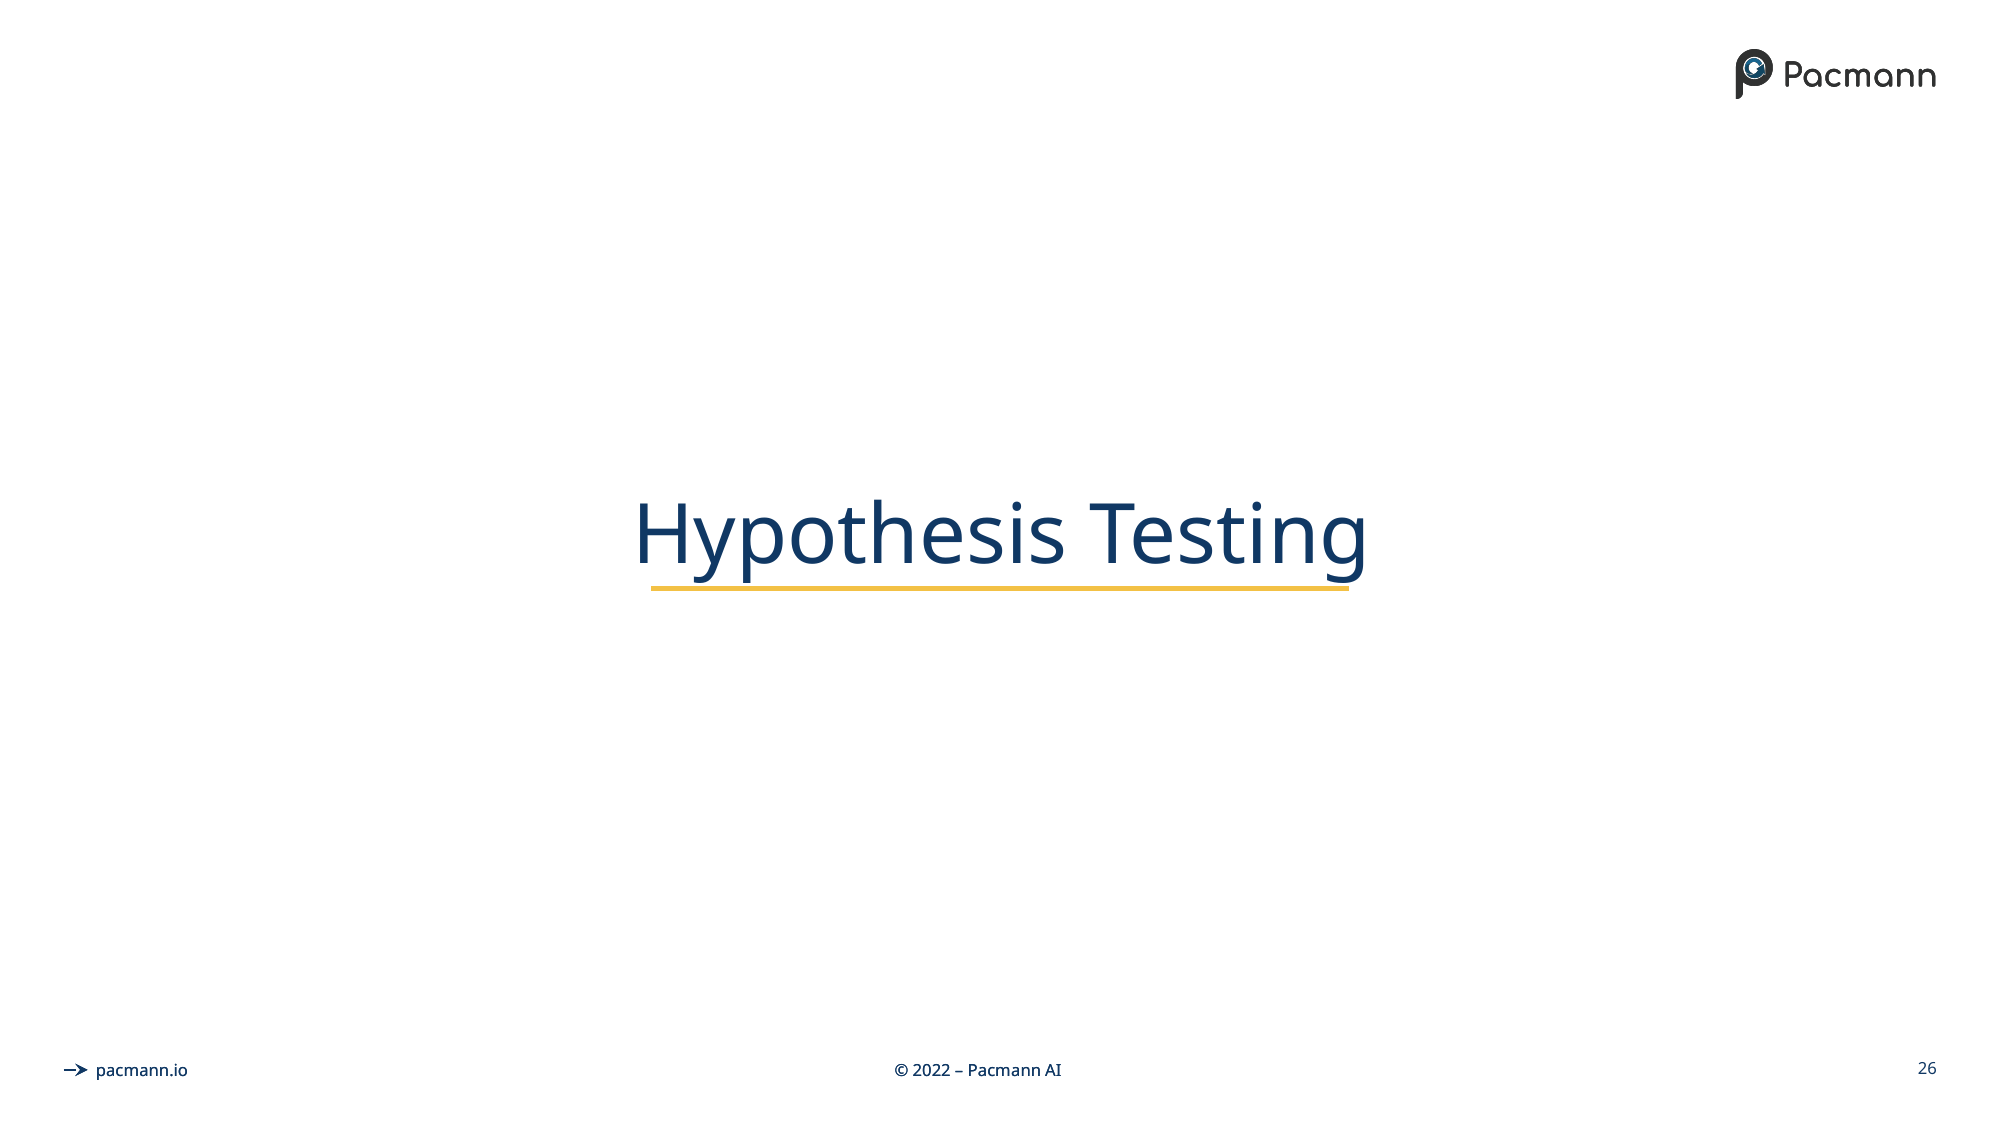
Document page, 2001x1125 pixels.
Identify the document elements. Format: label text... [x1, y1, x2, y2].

title Hypothesis Testing [51, 441, 1952, 589]
picture [1707, 36, 1966, 112]
